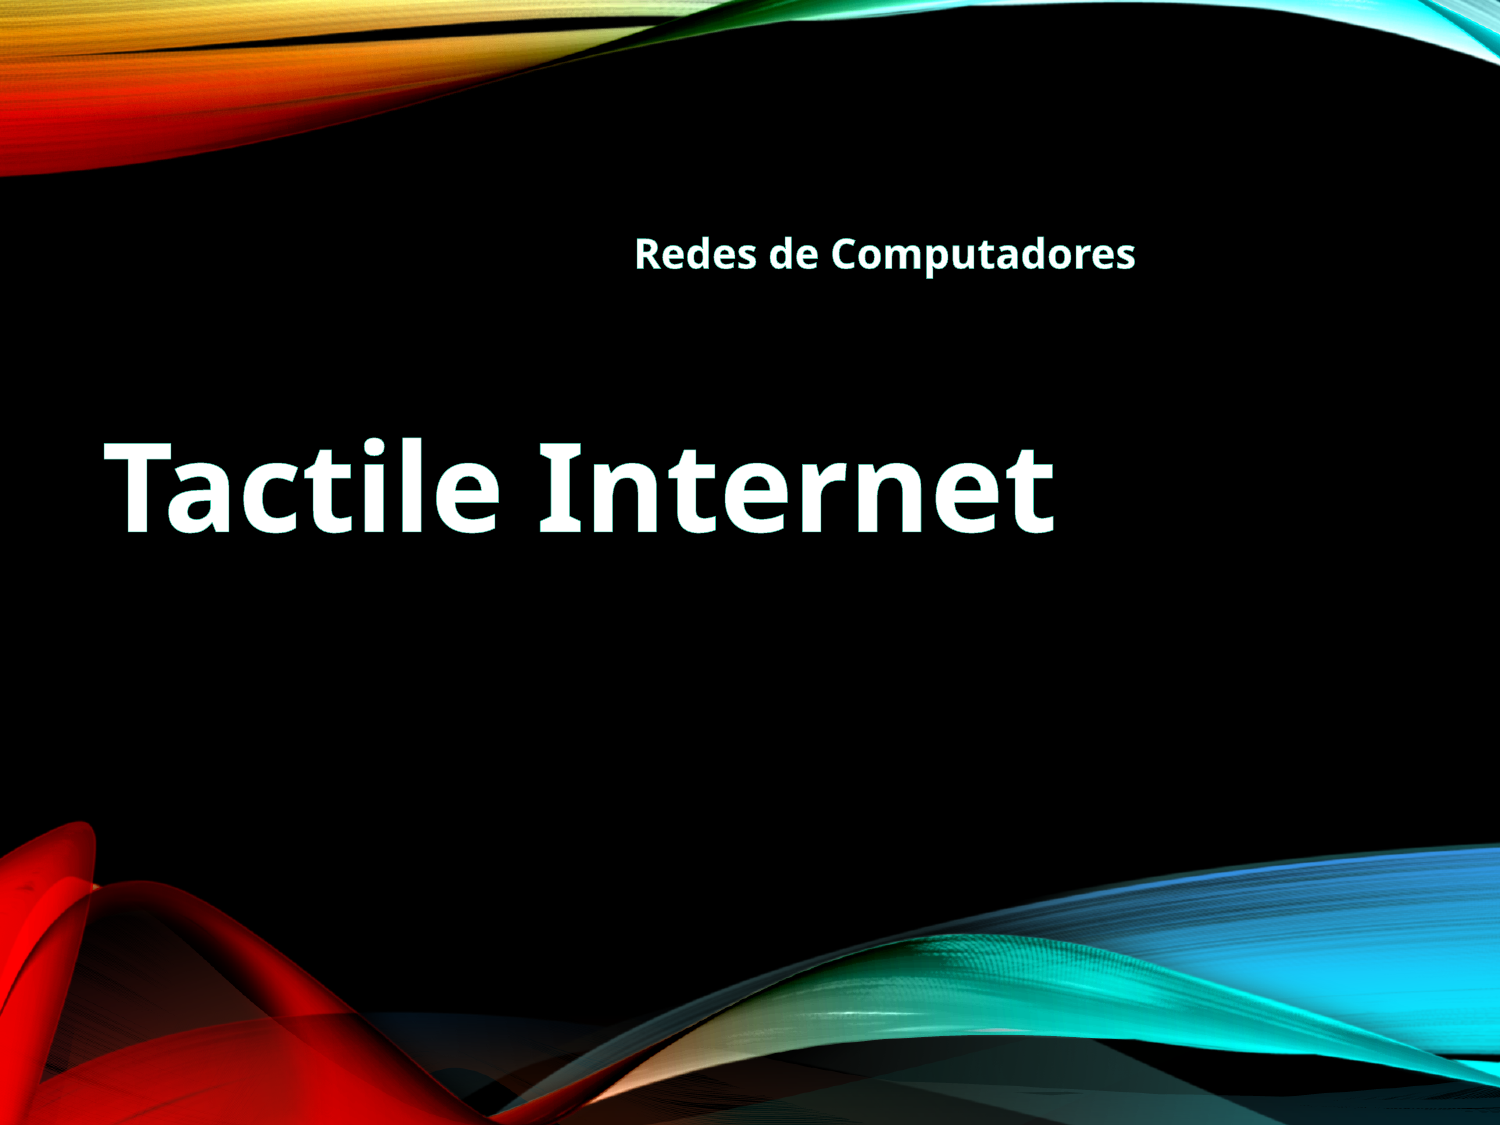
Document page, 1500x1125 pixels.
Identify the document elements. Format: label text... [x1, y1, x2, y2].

picture [0, 819, 1500, 1125]
picture [0, 0, 1500, 178]
title Tactile Internet [86, 323, 1150, 702]
subtitle Redes de Computadores [618, 224, 1500, 513]
